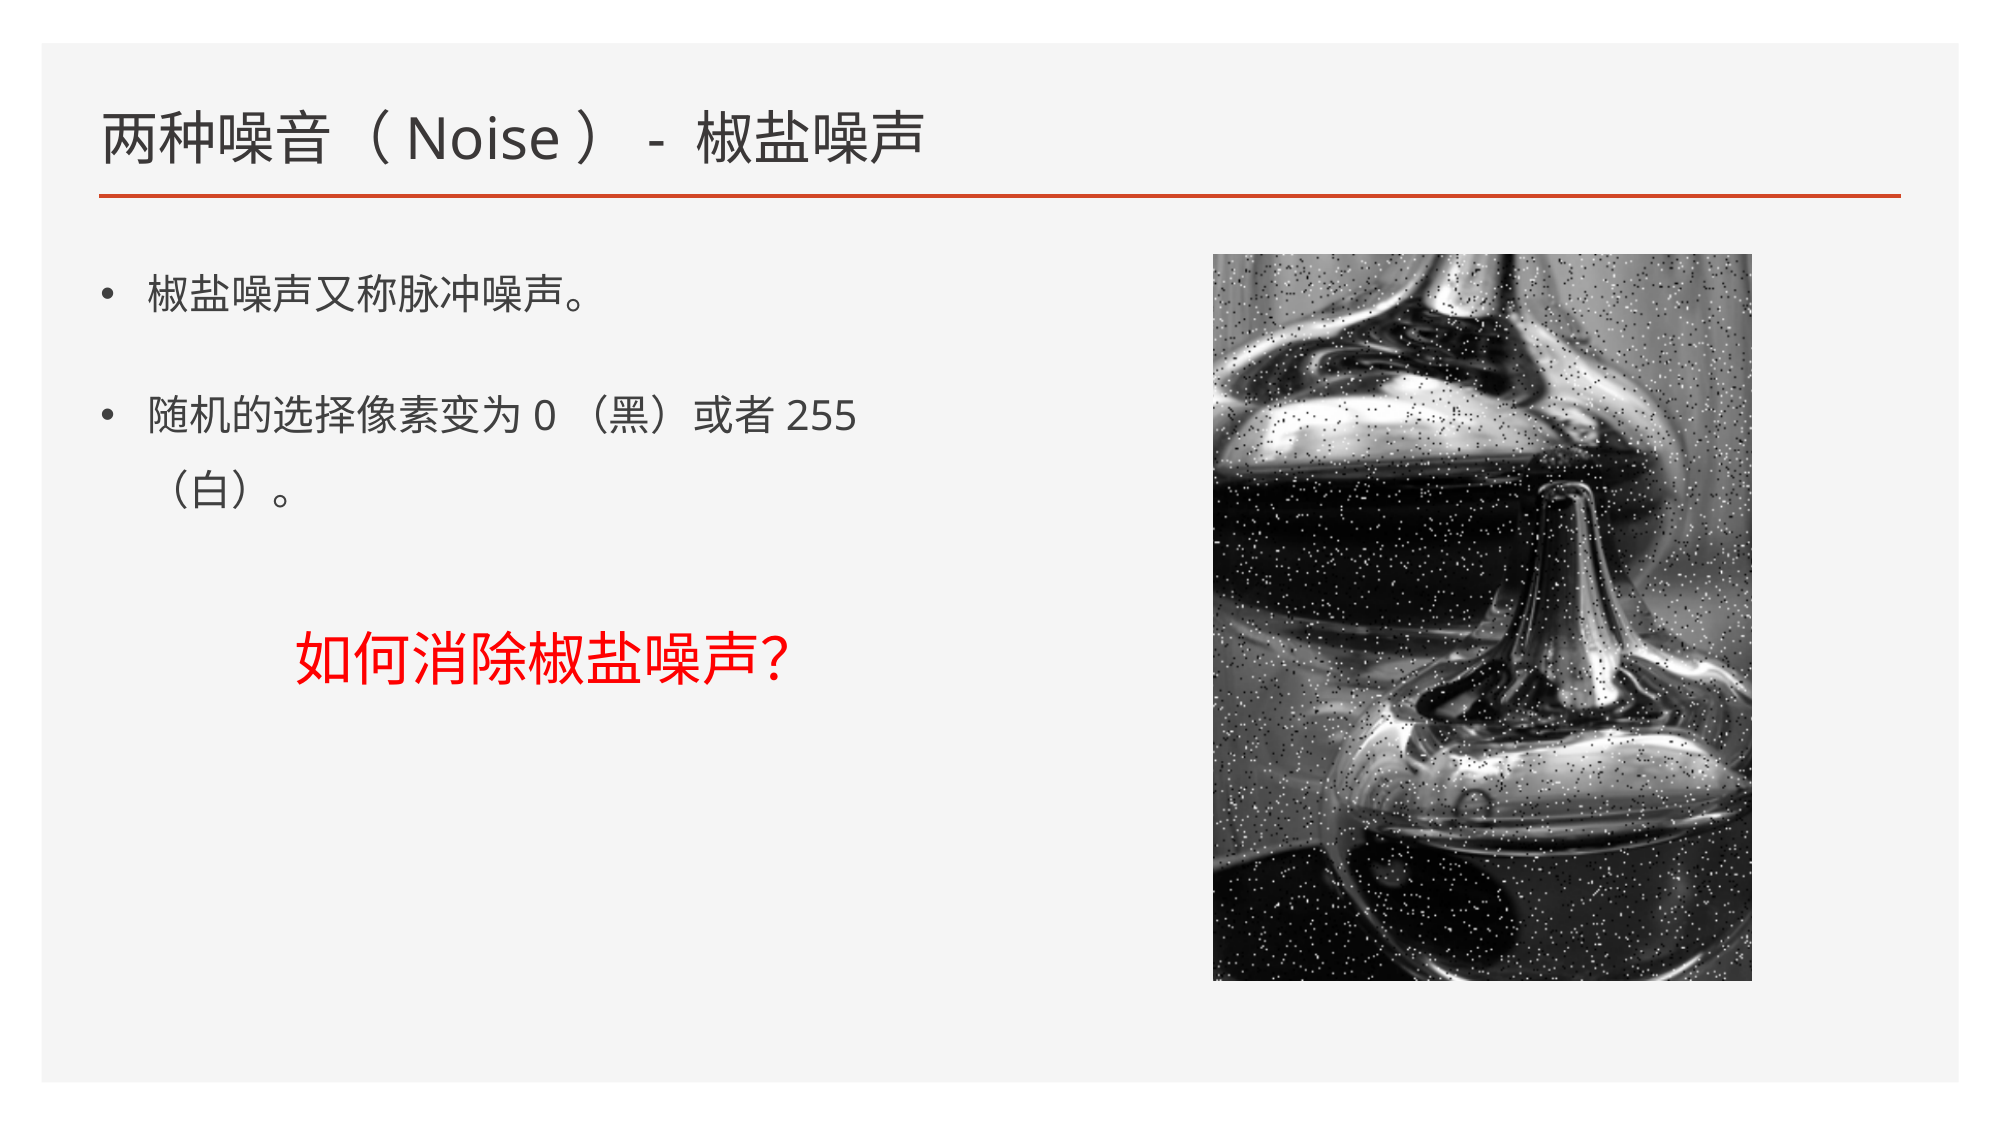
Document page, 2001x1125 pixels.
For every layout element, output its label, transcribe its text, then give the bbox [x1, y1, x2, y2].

text_box 如何消除椒盐噪声？ [279, 614, 790, 699]
picture [1213, 254, 1752, 981]
text_box [983, 230, 1882, 1071]
list 椒盐噪声又称脉冲噪声。 随机的选择像素变为0（黑）或者255（白）。 [85, 235, 984, 1075]
title 两种噪音（Noise）- 椒盐噪声 [85, 73, 1214, 179]
